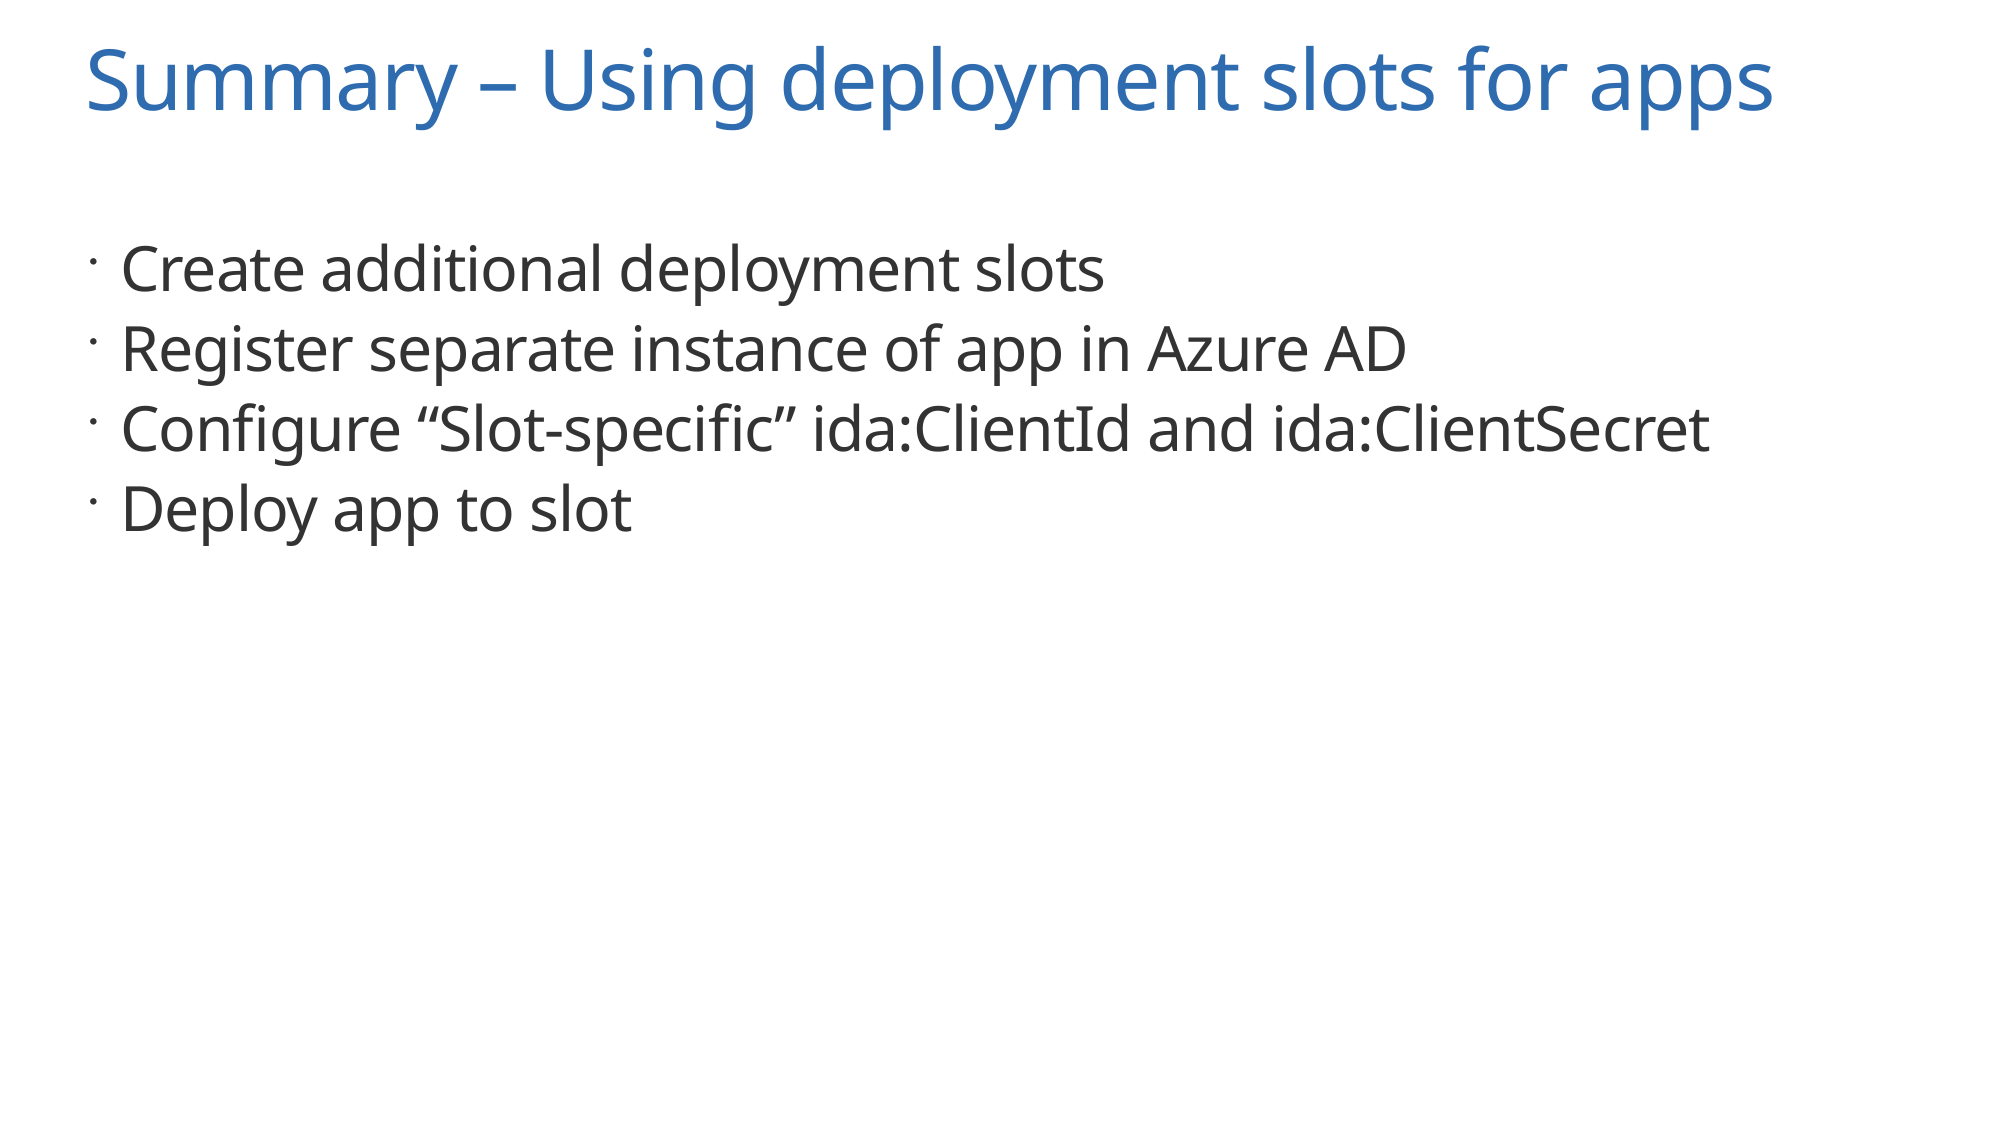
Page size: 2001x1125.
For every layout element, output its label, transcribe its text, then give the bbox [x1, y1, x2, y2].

list Create additional deployment slots Register separate instance of app in Azure AD Configure “Slot-specific” ida:ClientId and ida:ClientSecret Deploy app to slot [85, 237, 1915, 573]
title Summary – Using deployment slots for apps [85, 37, 1915, 161]
